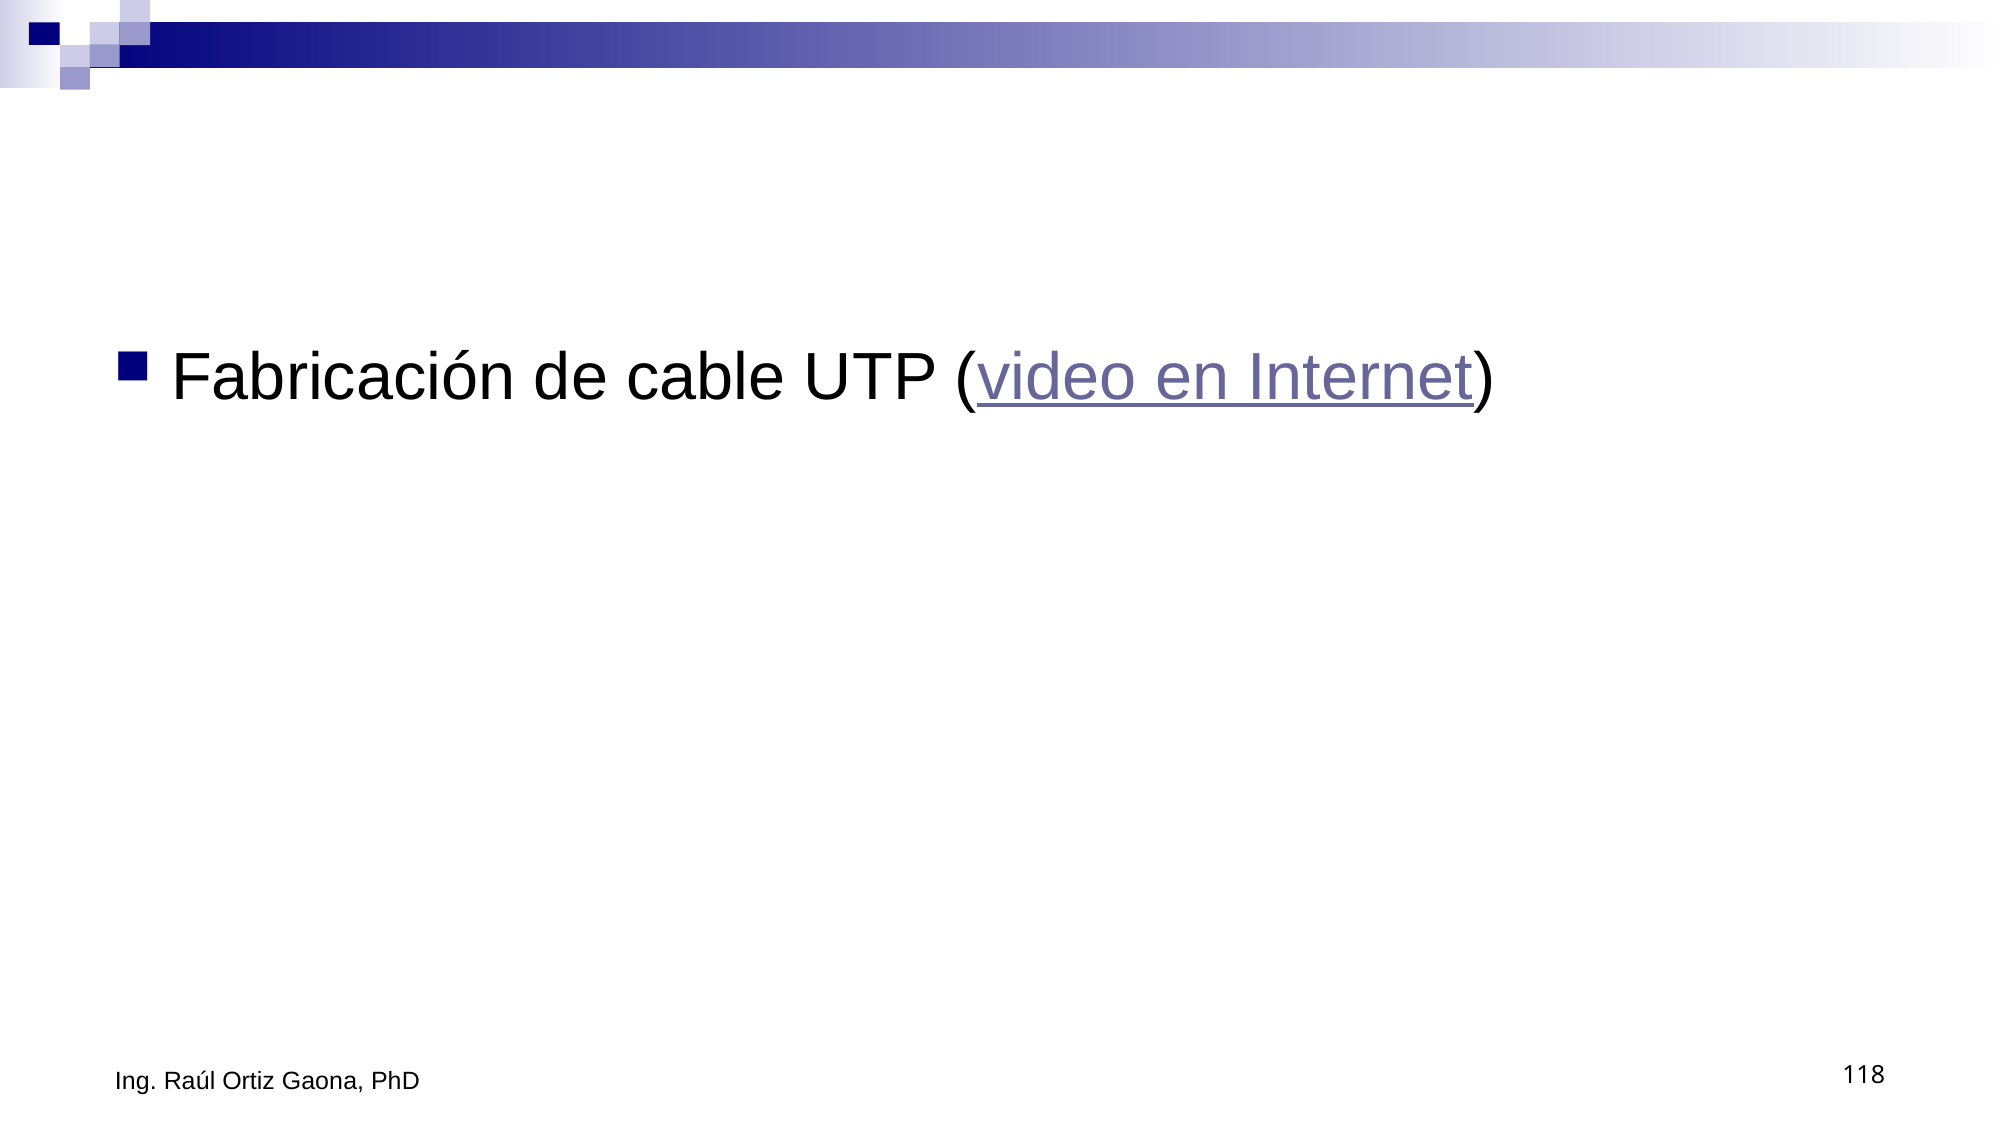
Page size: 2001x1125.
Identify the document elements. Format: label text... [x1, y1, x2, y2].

slide_number Ing. Raúl Ortiz Gaona, PhD [99, 1024, 567, 1103]
slide_number 118 [1433, 1025, 1900, 1100]
list Fabricación de cable UTP (video en Internet) [99, 324, 1900, 963]
